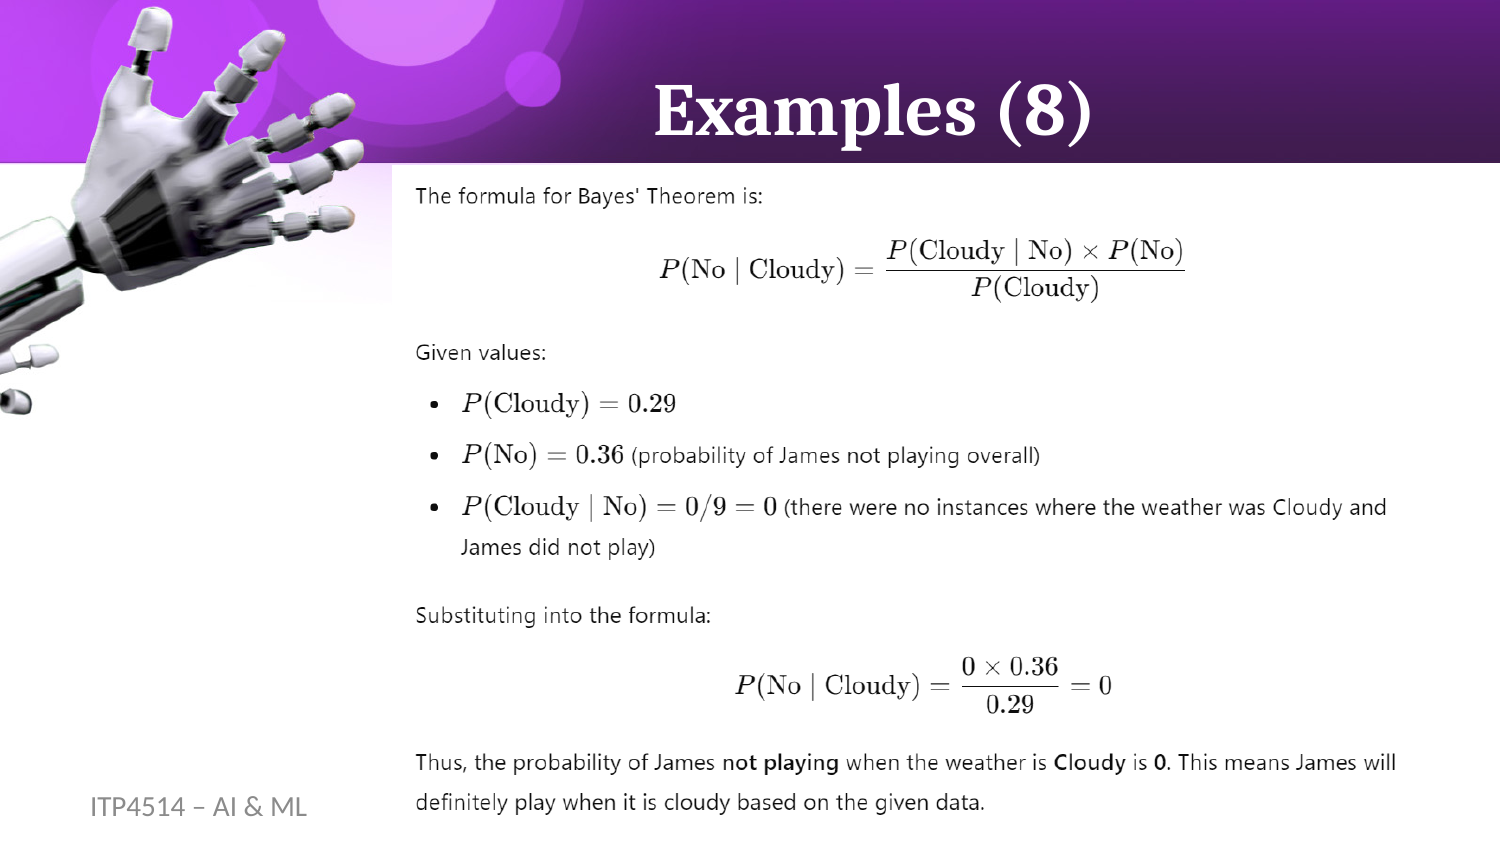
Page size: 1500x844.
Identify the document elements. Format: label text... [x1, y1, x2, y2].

picture [0, 0, 1500, 844]
title Examples (8) [349, 46, 1402, 166]
slide_number ITP4514 – AI & ML [75, 782, 325, 827]
